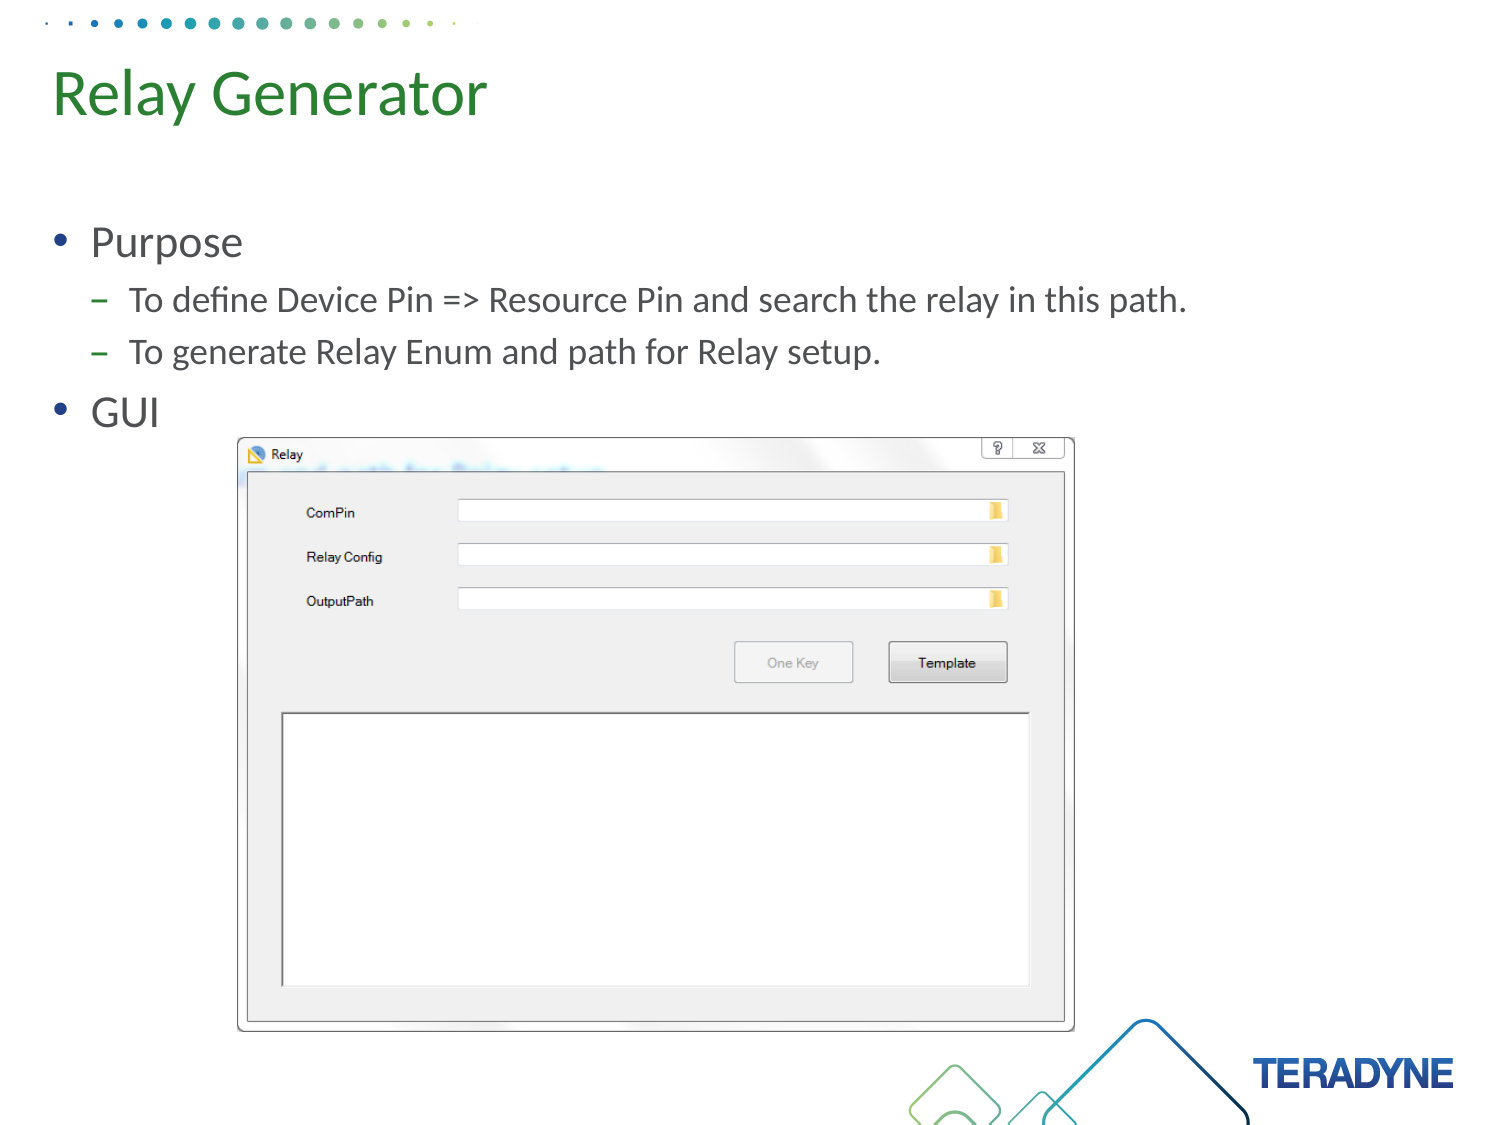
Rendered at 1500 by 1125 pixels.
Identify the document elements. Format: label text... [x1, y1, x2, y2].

title Relay Generator [37, 41, 1463, 158]
list Purpose To define Device Pin => Resource Pin and search the relay in this path. To generate Relay Enum and path for Relay setup. GUI [37, 204, 1463, 1029]
picture [0, 0, 1500, 1125]
